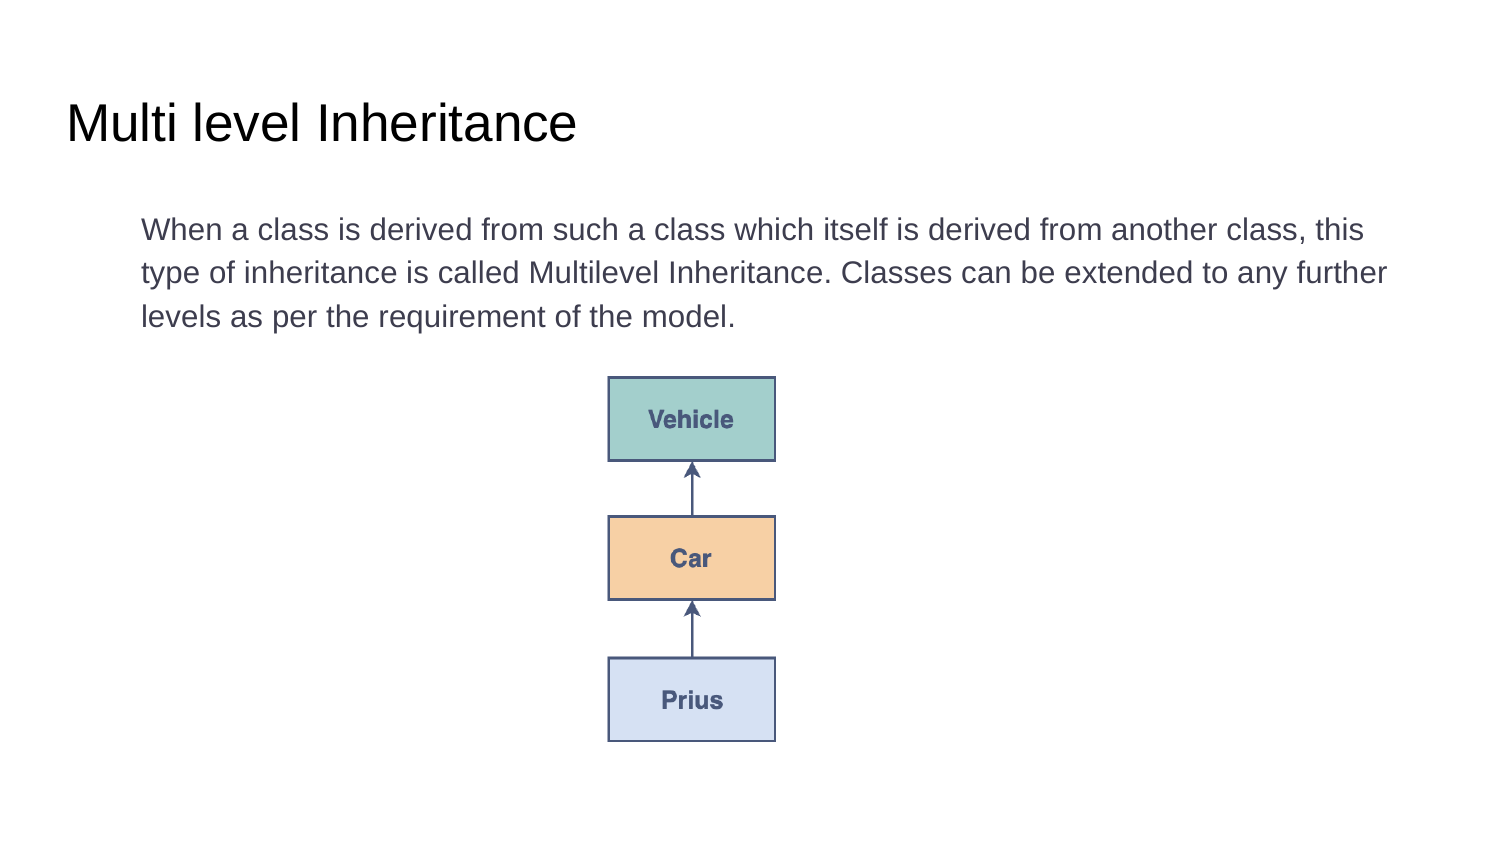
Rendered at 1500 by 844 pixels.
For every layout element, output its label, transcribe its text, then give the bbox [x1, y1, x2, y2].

title Multi level Inheritance [51, 72, 1449, 167]
picture [566, 343, 826, 776]
list When a class is derived from such a class which itself is derived from another class, this type of inheritance is called Multilevel Inheritance. Classes can be extended to any further levels as per the requirement of the model. [51, 189, 1449, 750]
